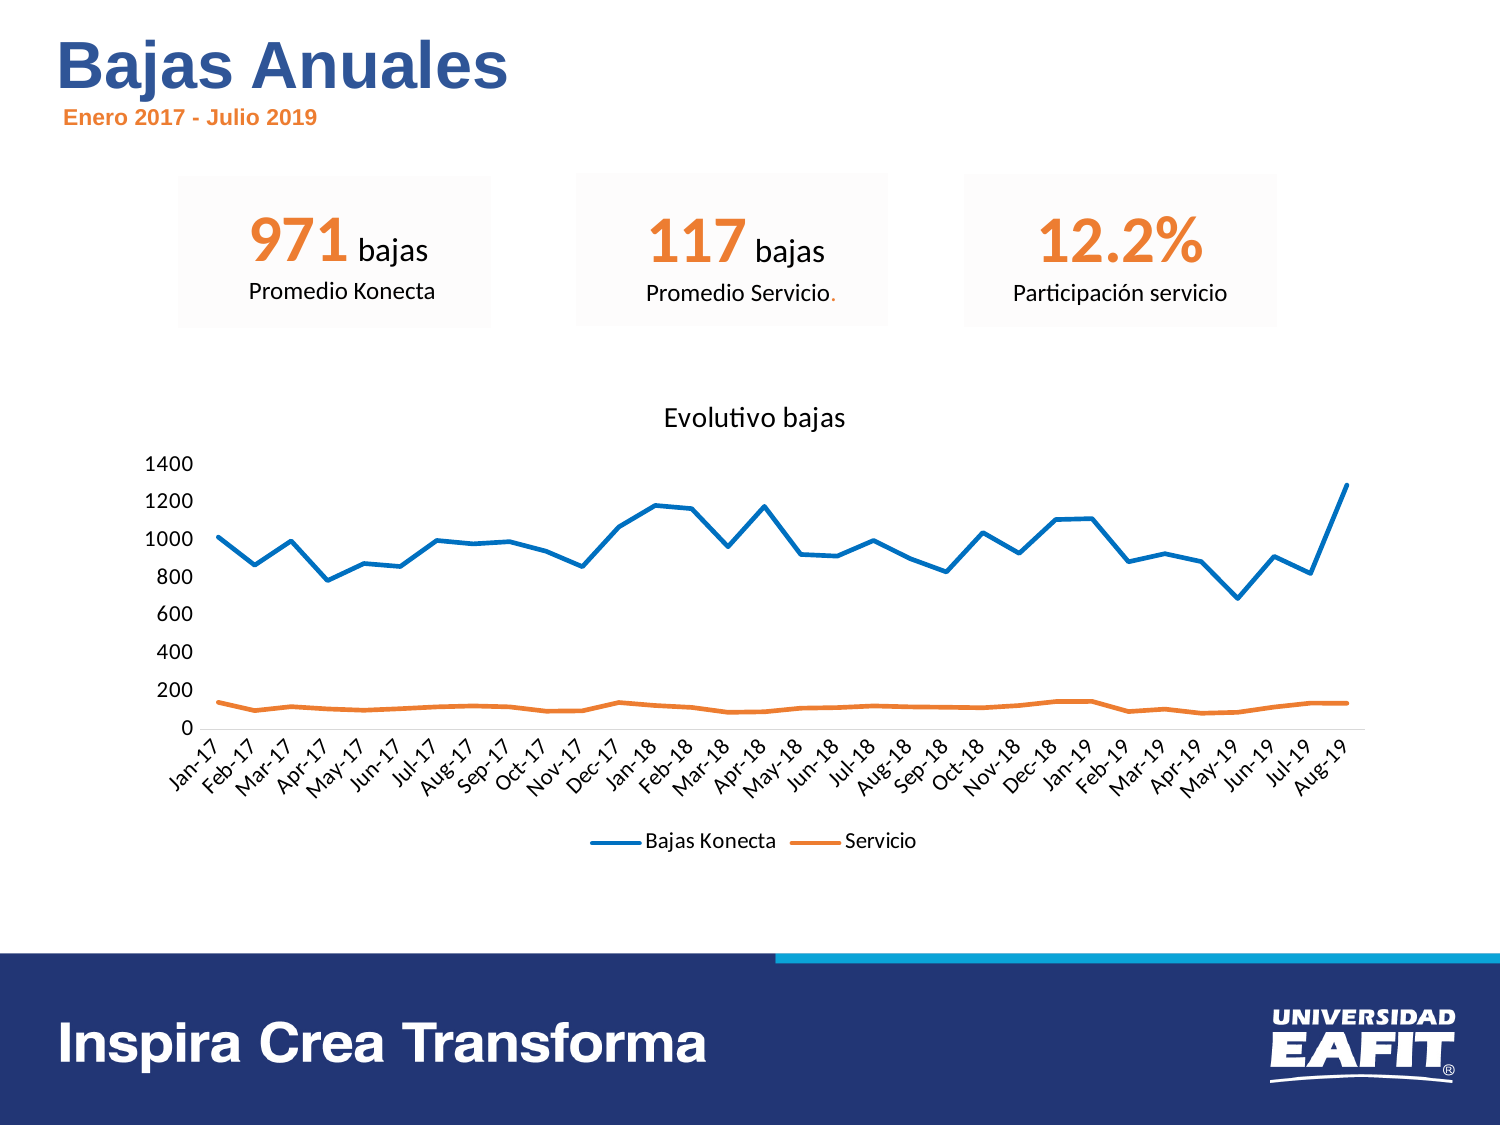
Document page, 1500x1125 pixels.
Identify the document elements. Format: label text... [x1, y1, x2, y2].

picture [0, 0, 1500, 1125]
text_box 12.2% Participación servicio [998, 188, 1243, 314]
text_box [175, 217, 494, 331]
chart [118, 379, 1391, 861]
text_box 971 bajas Promedio Konecta [216, 186, 468, 312]
text_box [573, 170, 891, 329]
text_box [961, 171, 1280, 330]
text_box 117 bajas Promedio Servicio. [631, 188, 852, 314]
text_box Bajas Anuales Enero 2017 - Julio 2019 [41, 14, 839, 217]
